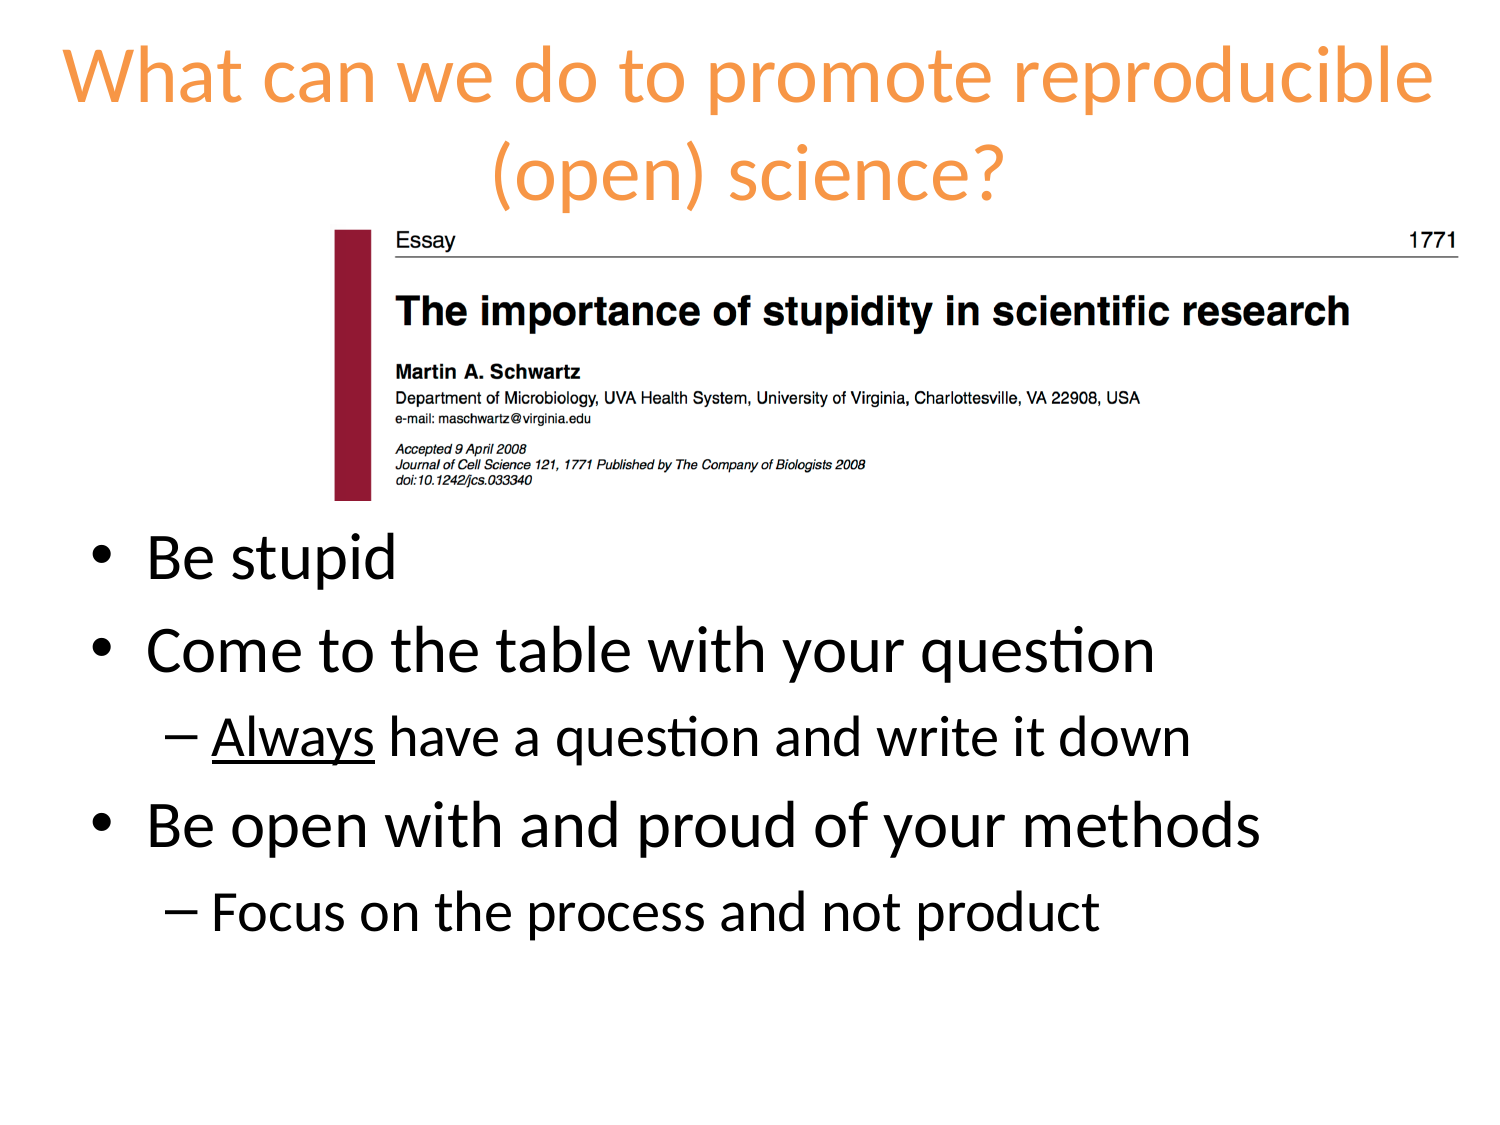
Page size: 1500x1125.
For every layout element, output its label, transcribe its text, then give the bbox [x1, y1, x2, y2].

list Be stupid Come to the table with your question Always have a question and write it down Be open with and proud of your methods Focus on the process and not product [75, 505, 1425, 1018]
title What can we do to promote reproducible (open) science? [37, 12, 1463, 225]
picture [330, 224, 1463, 501]
